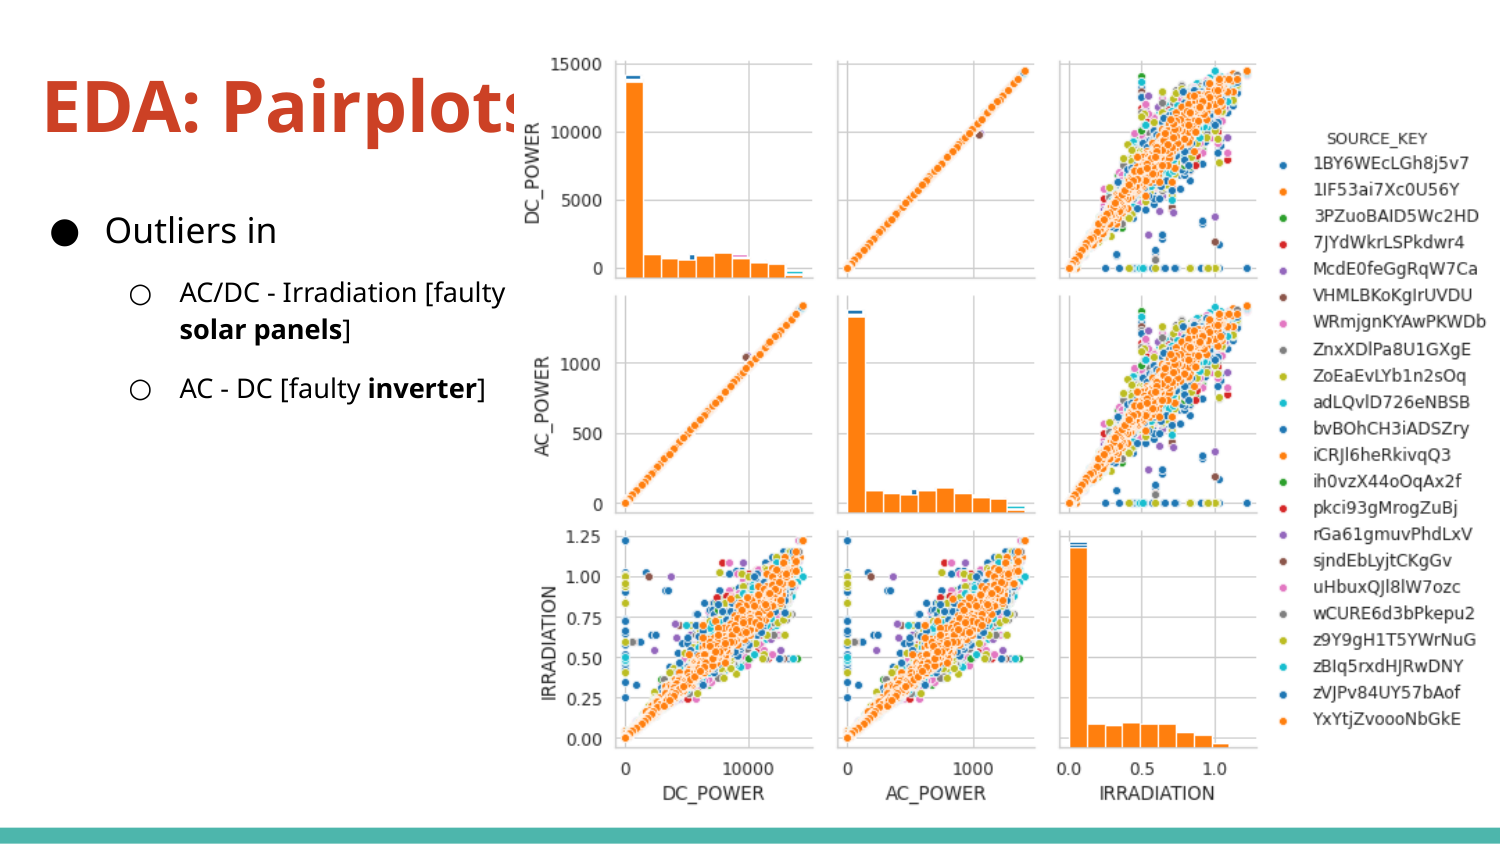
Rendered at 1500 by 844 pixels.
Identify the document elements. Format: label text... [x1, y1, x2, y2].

title EDA: Pairplots [26, 46, 514, 163]
picture [513, 47, 1500, 814]
list Outliers in AC/DC - Irradiation [faulty solar panels] AC - DC [faulty inverter] [14, 186, 508, 728]
